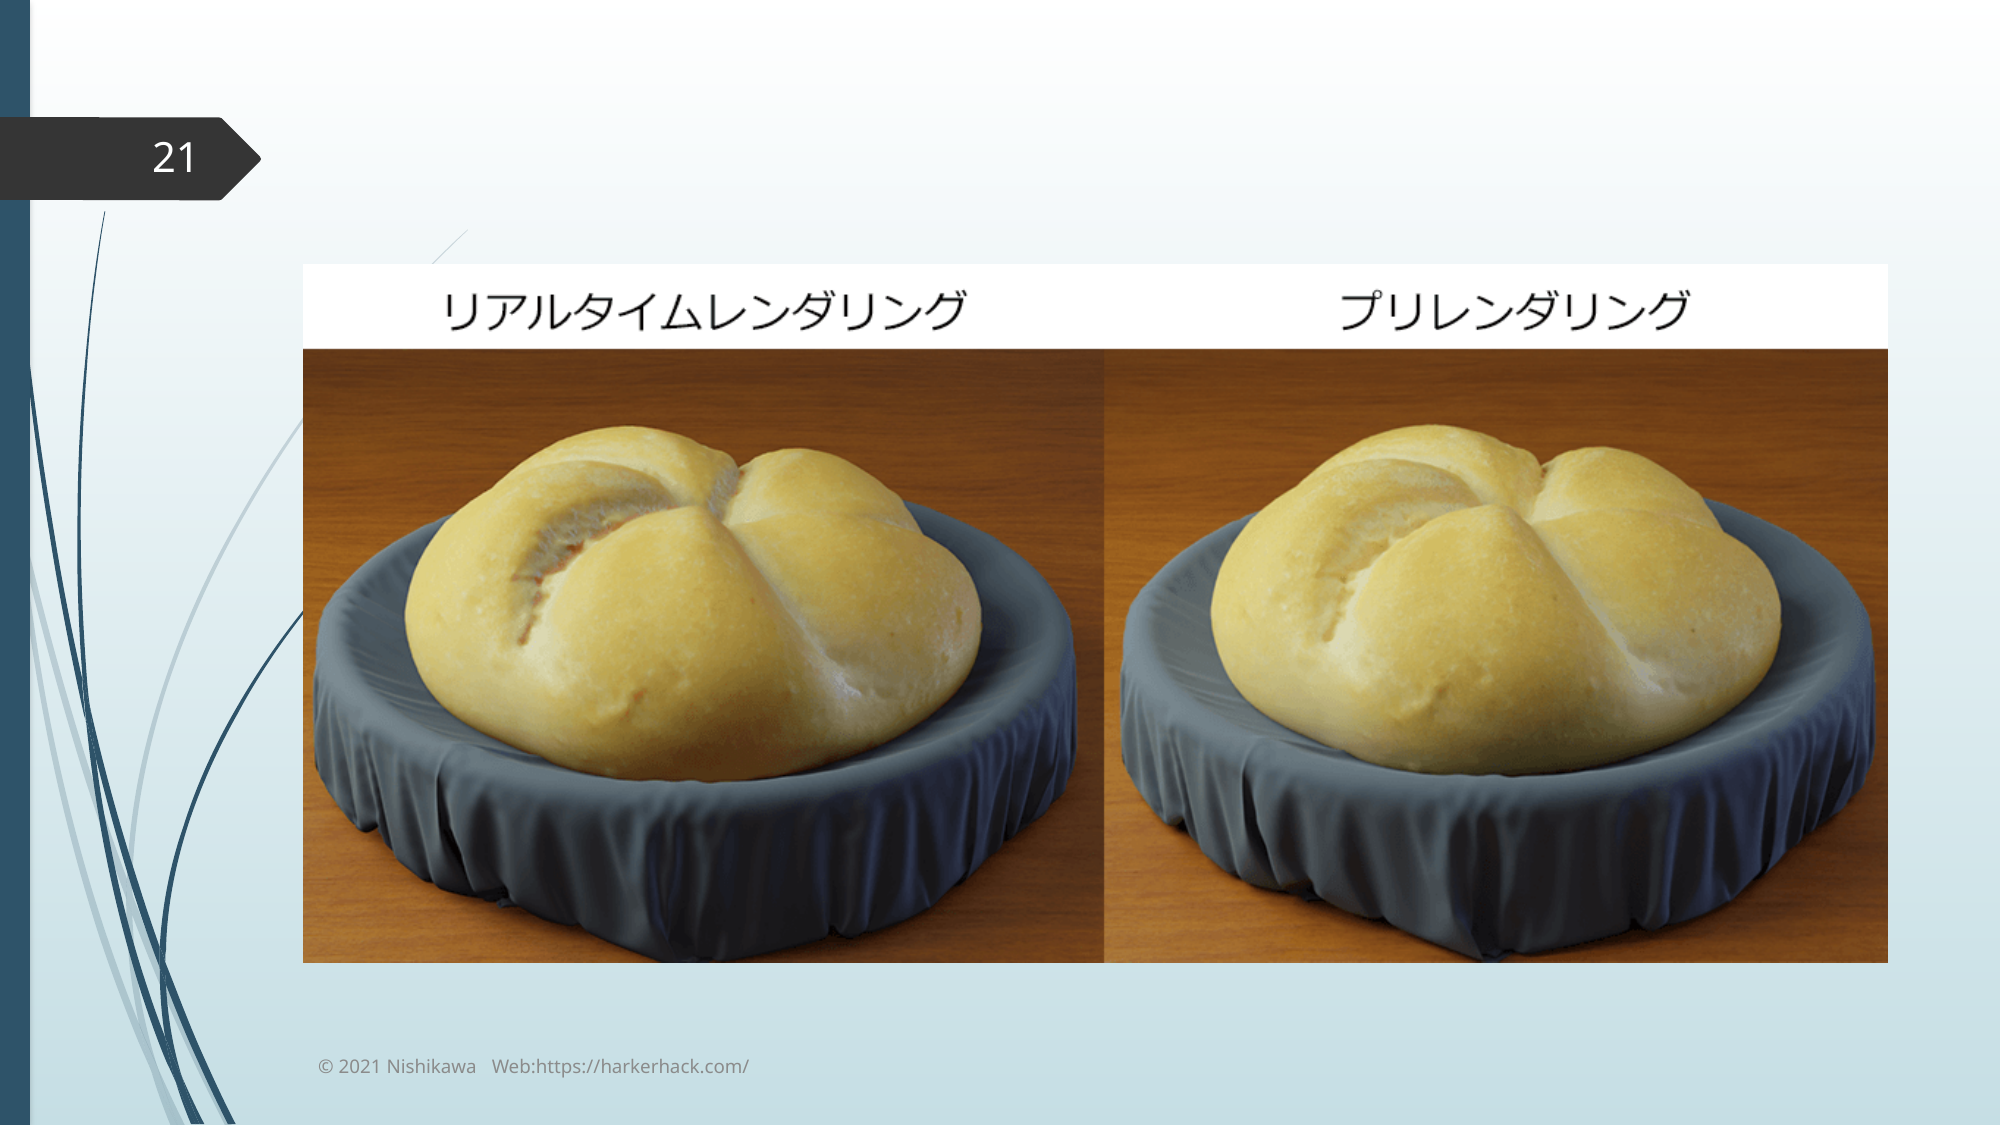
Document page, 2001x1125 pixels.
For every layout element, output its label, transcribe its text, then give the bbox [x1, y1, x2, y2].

slide_number 21 [87, 129, 216, 190]
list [302, 264, 1888, 963]
footer © 2021 Nishikawa Web:https://harkerhack.com/ [303, 1036, 1675, 1096]
